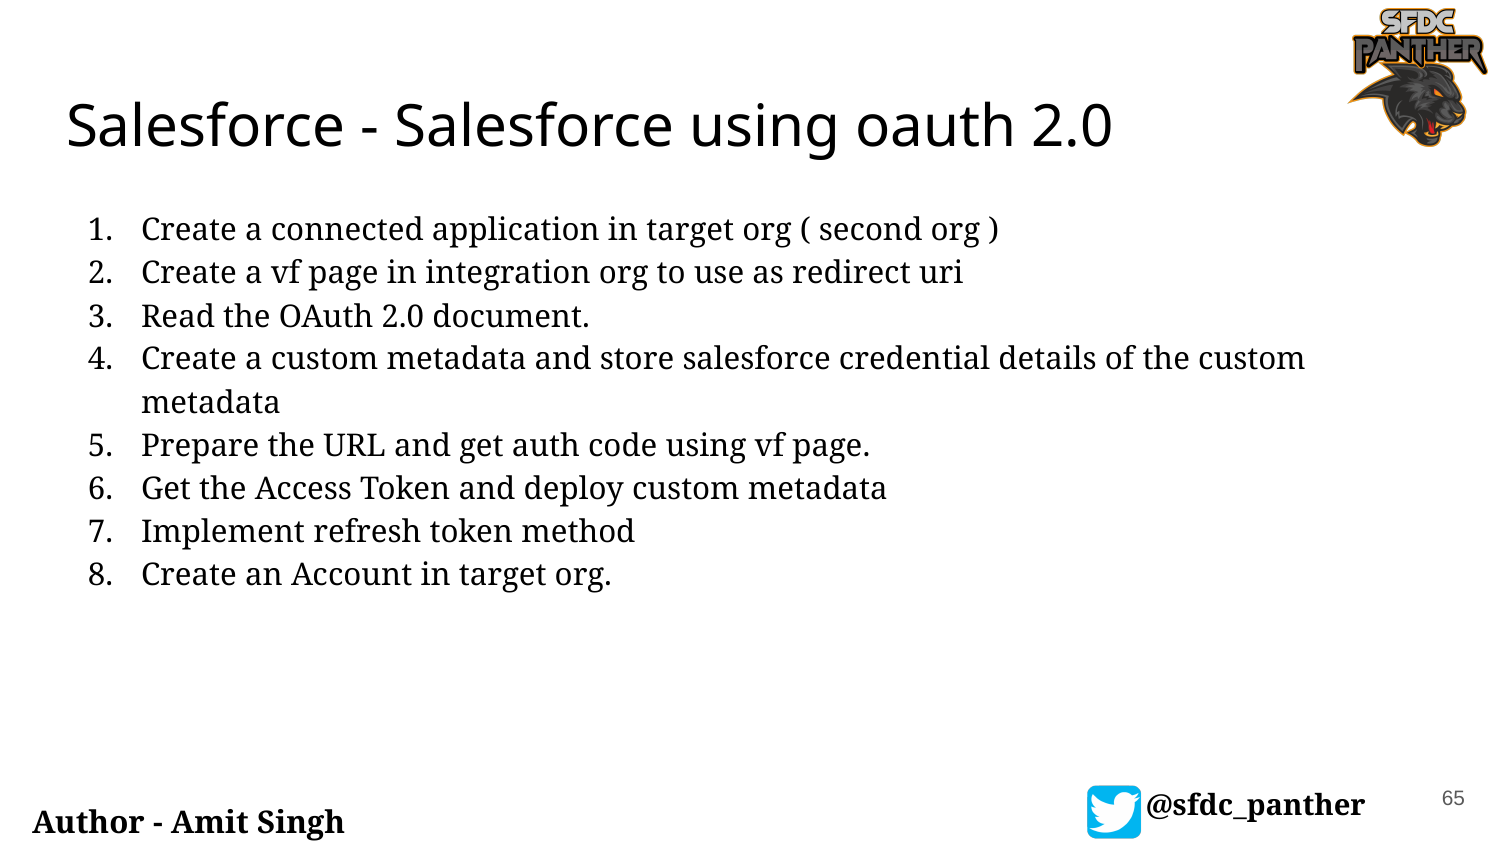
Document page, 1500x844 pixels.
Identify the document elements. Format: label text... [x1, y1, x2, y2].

picture [1085, 784, 1144, 842]
list Create a connected application in target org ( second org ) Create a vf page in integration org to use as redirect uri Read the OAuth 2.0 document. Create a custom metadata and store salesforce credential details of the custom metadata Prepare the URL and get auth code using vf page. Get the Access Token and deploy custom metadata Implement refresh token method Create an Account in target org. [51, 189, 1449, 750]
slide_number 65 [1389, 764, 1480, 830]
picture [1347, 8, 1488, 147]
title Salesforce - Salesforce using oauth 2.0 [51, 72, 1449, 167]
